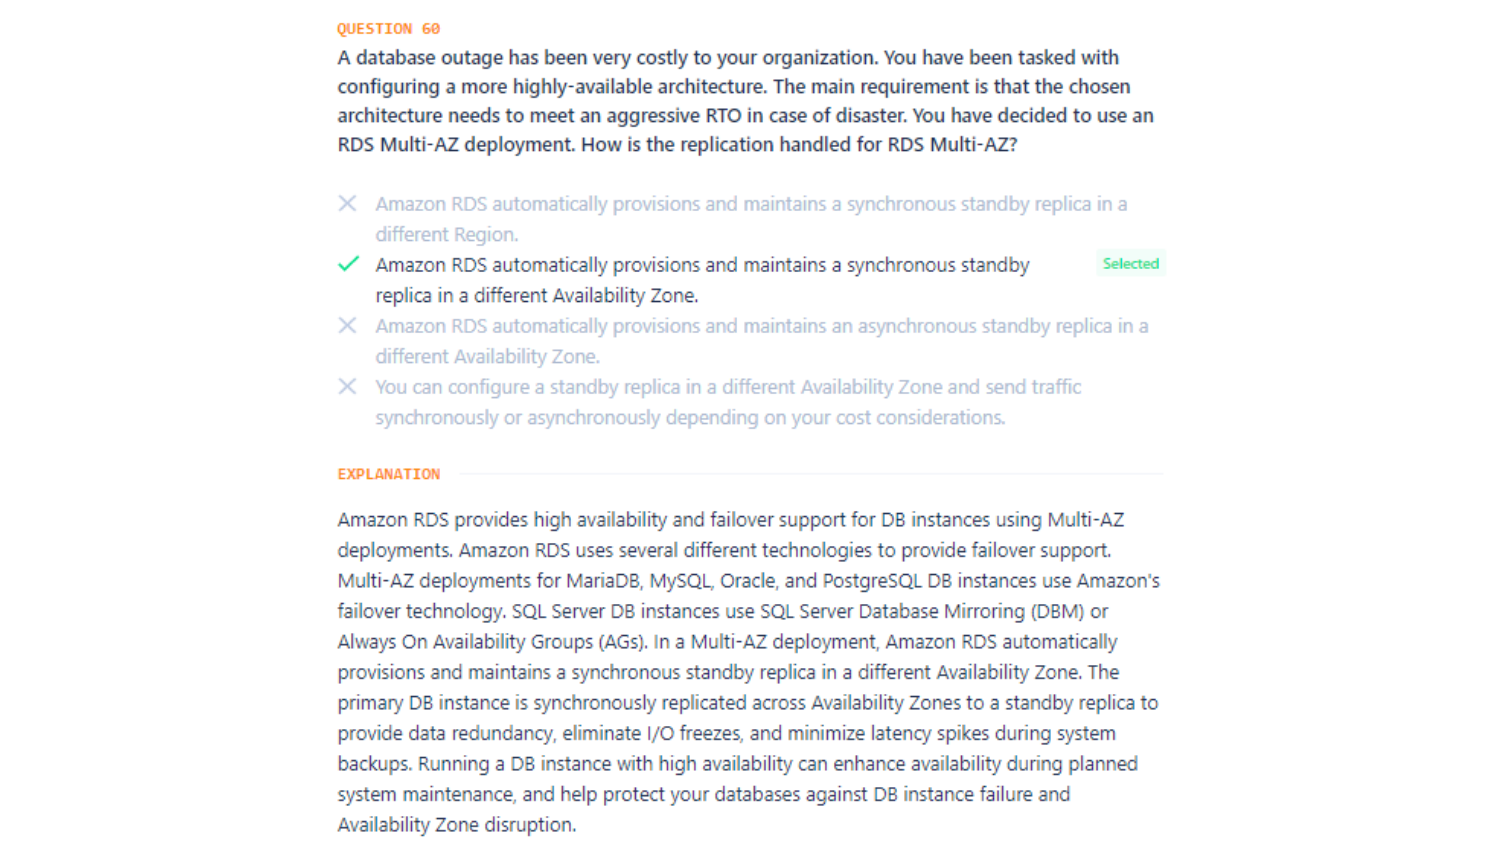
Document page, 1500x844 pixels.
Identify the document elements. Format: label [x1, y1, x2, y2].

picture [311, 0, 1189, 844]
